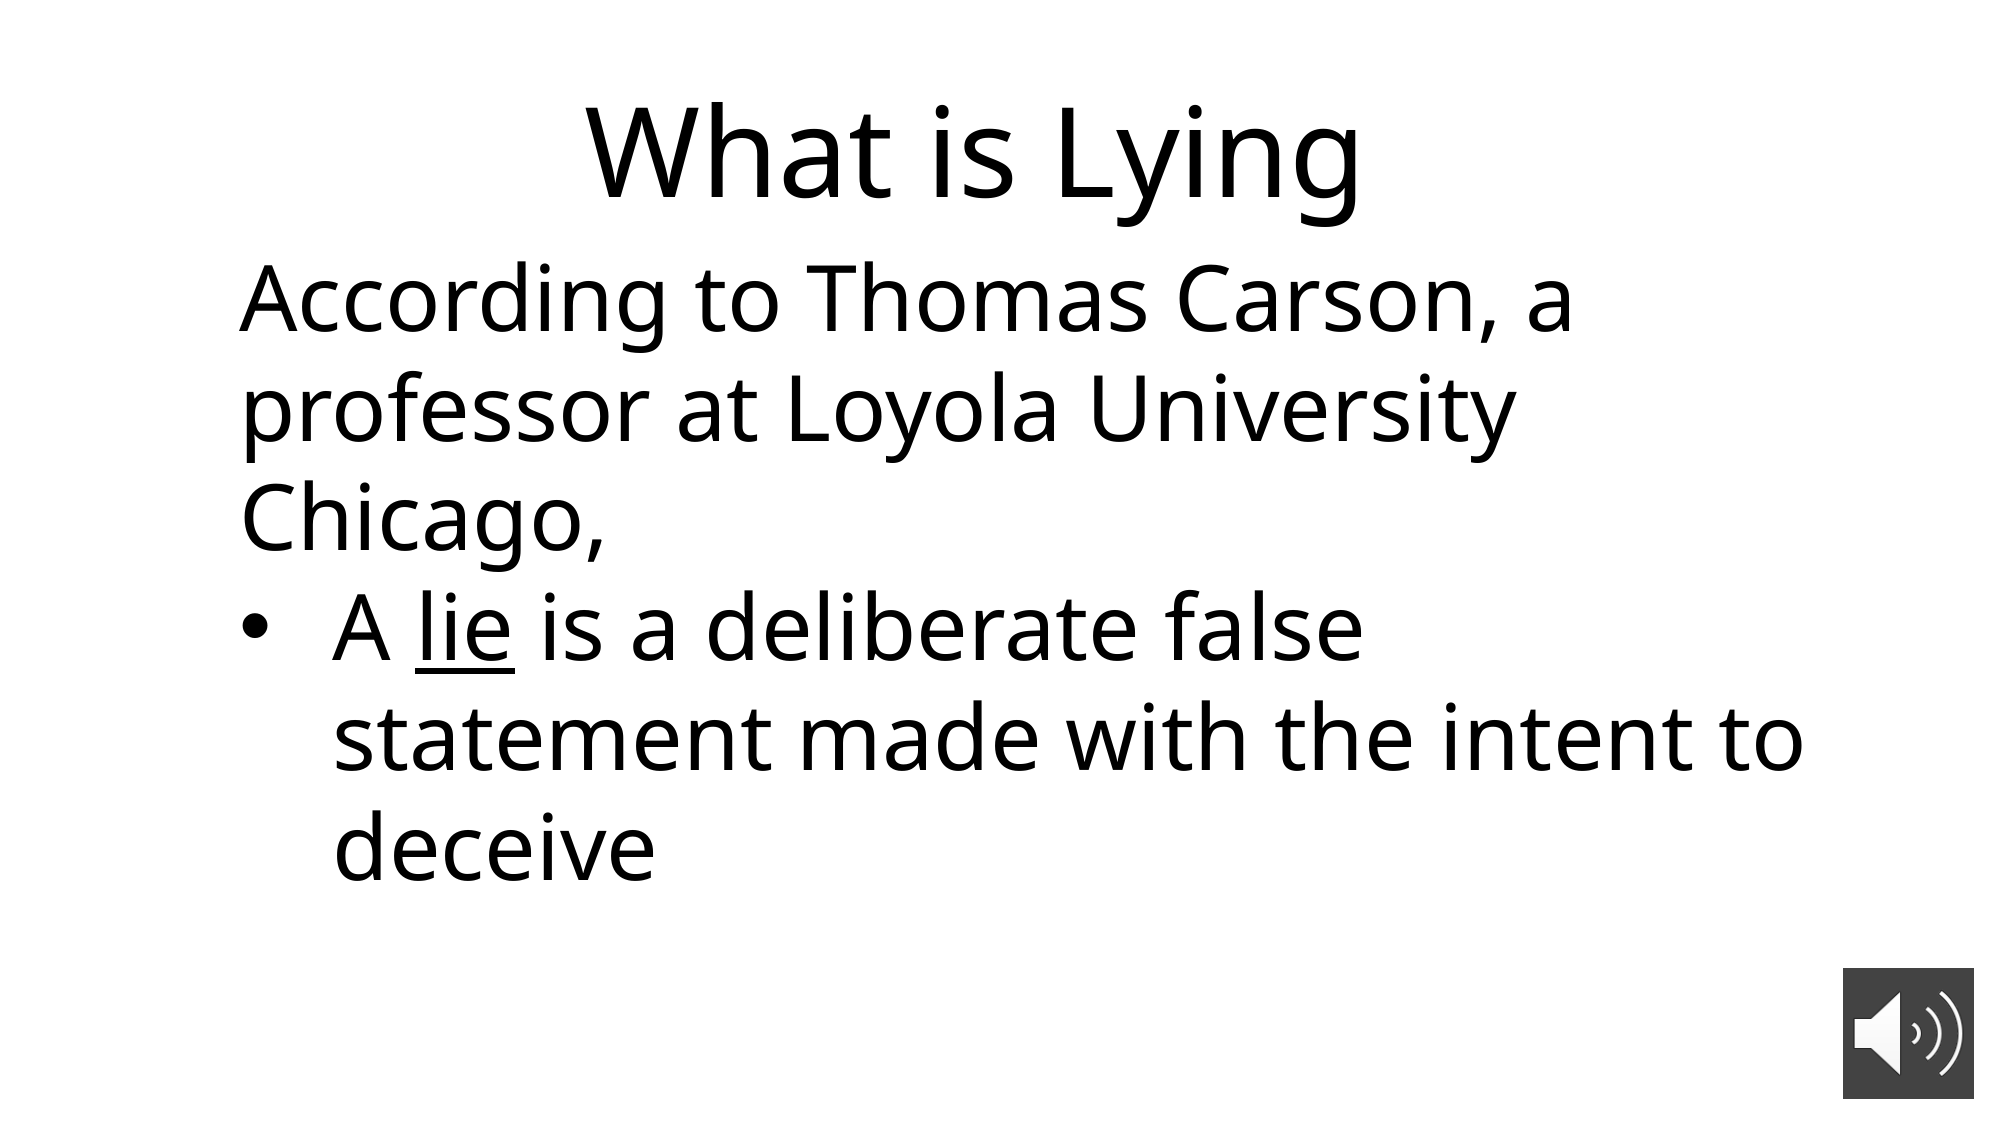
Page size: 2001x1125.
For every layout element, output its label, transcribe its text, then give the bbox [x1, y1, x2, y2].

title What is Lying [113, 20, 1838, 233]
text_box According to Thomas Carson, a professor at Loyola University Chicago, A lie is a deliberate false statement made with the intent to deceive [224, 231, 1838, 907]
picture [1841, 966, 1975, 1100]
